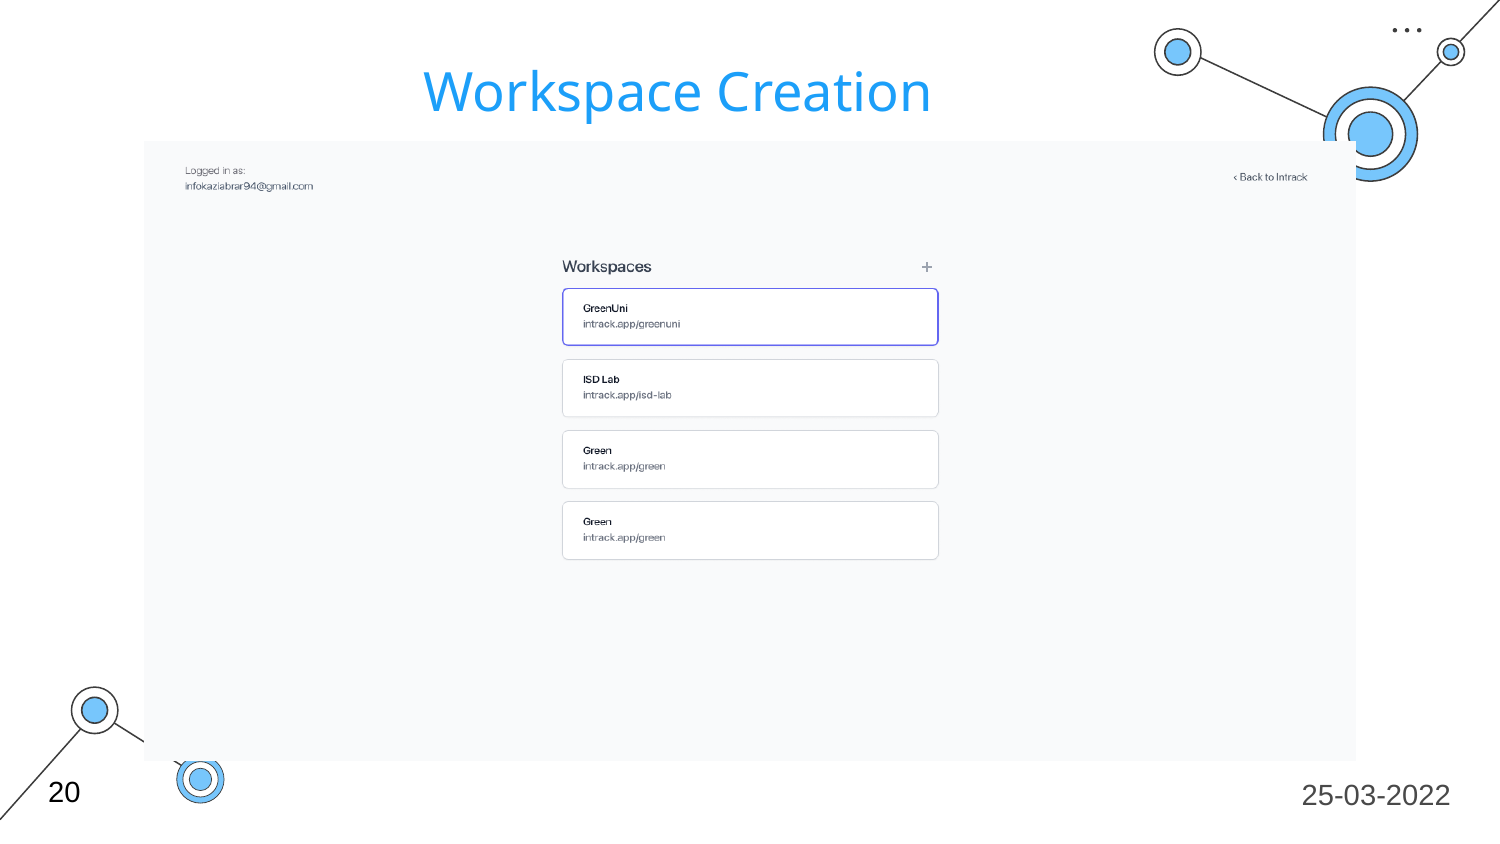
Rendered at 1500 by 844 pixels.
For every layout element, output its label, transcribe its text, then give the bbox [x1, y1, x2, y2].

title Workspace Creation [33, 42, 1324, 137]
picture [143, 141, 1357, 762]
text_box 25-03-2022 [1286, 769, 1467, 820]
text_box 20 [33, 766, 96, 817]
